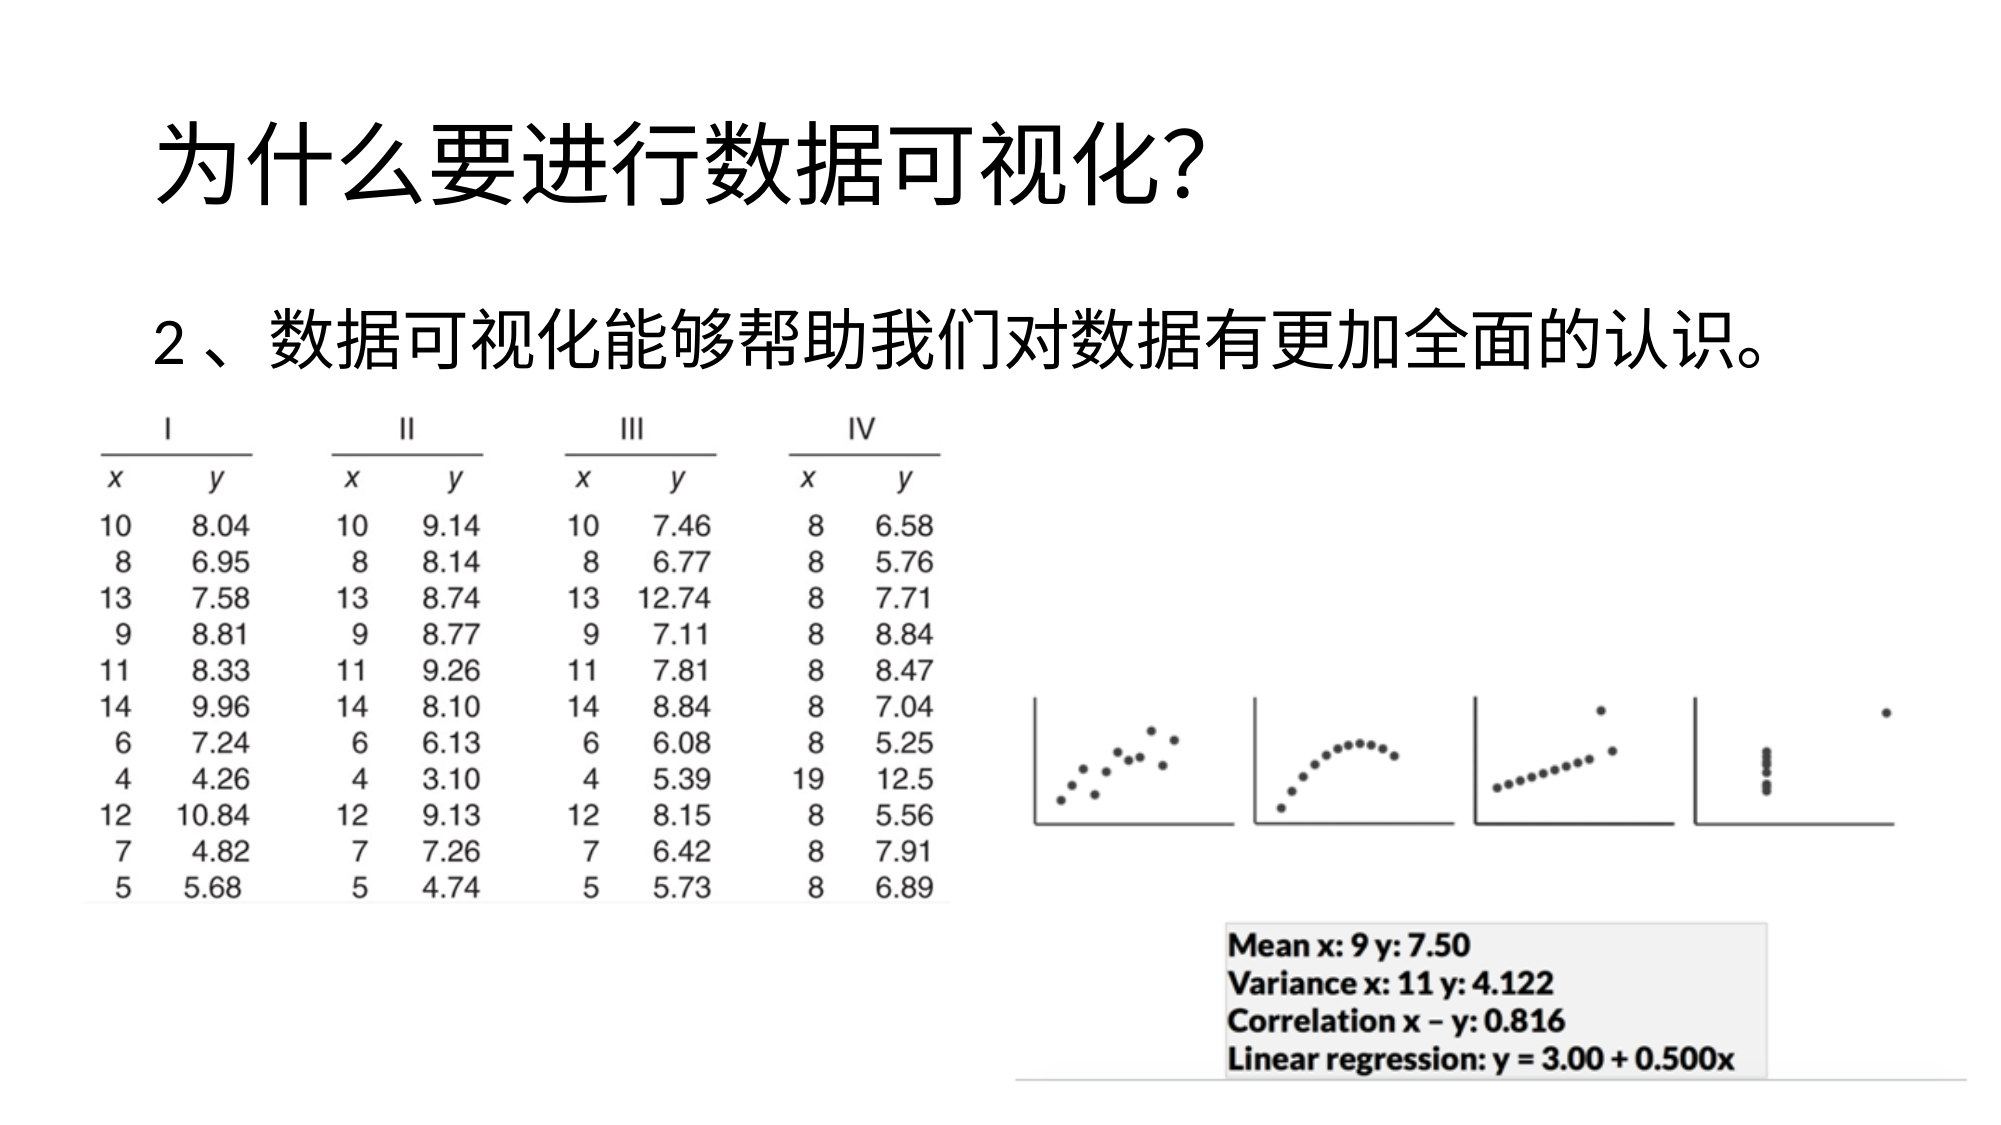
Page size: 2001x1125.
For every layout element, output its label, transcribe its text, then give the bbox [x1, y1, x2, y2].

title 为什么要进行数据可视化？ [137, 59, 1863, 278]
picture [81, 404, 953, 907]
list 2、数据可视化能够帮助我们对数据有更加全面的认识。 [137, 299, 1863, 1014]
picture [1012, 659, 1971, 1086]
